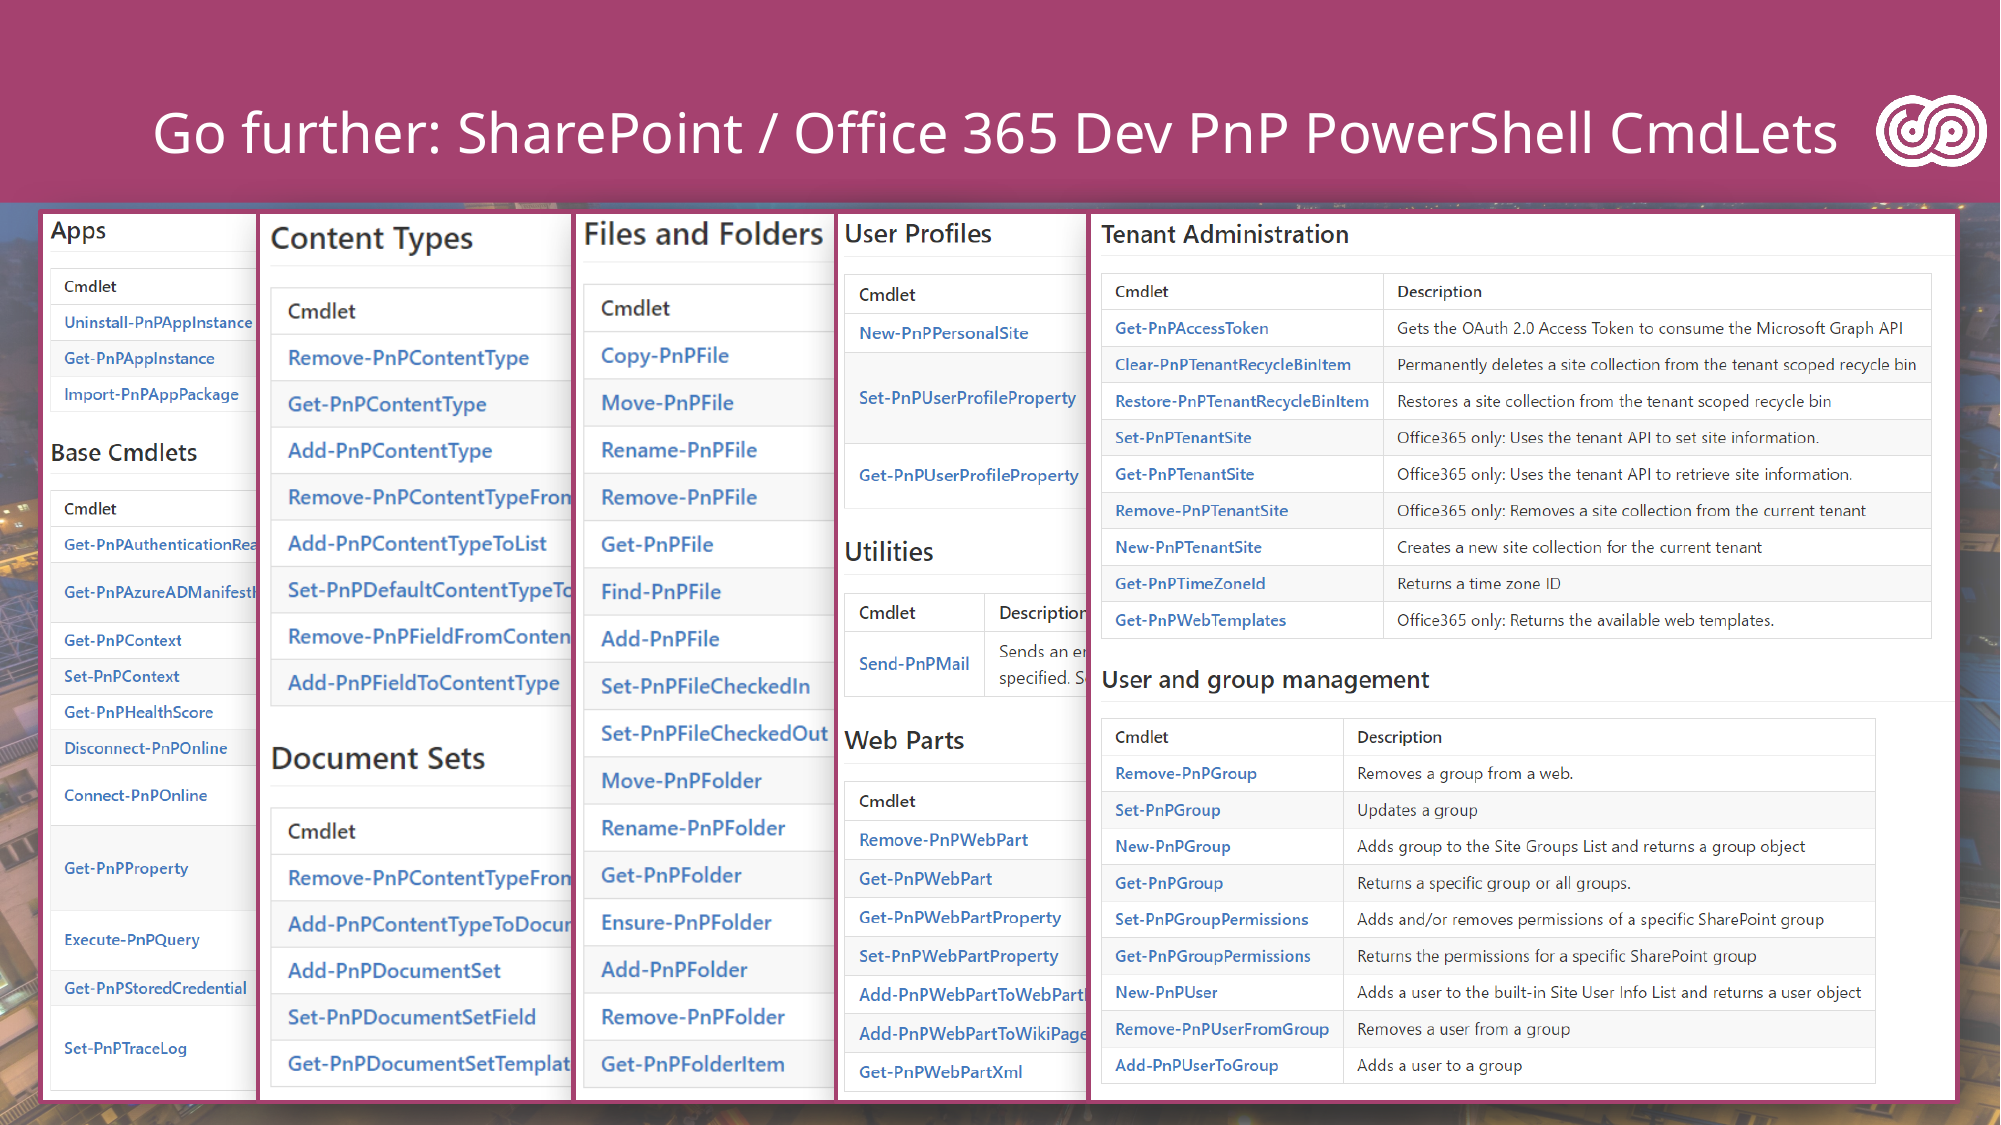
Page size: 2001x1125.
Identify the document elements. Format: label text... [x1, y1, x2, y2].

picture [1876, 95, 1987, 167]
title Go further: SharePoint / Office 365 Dev PnP PowerShell CmdLets [137, 59, 1863, 192]
picture [42, 213, 1955, 1100]
